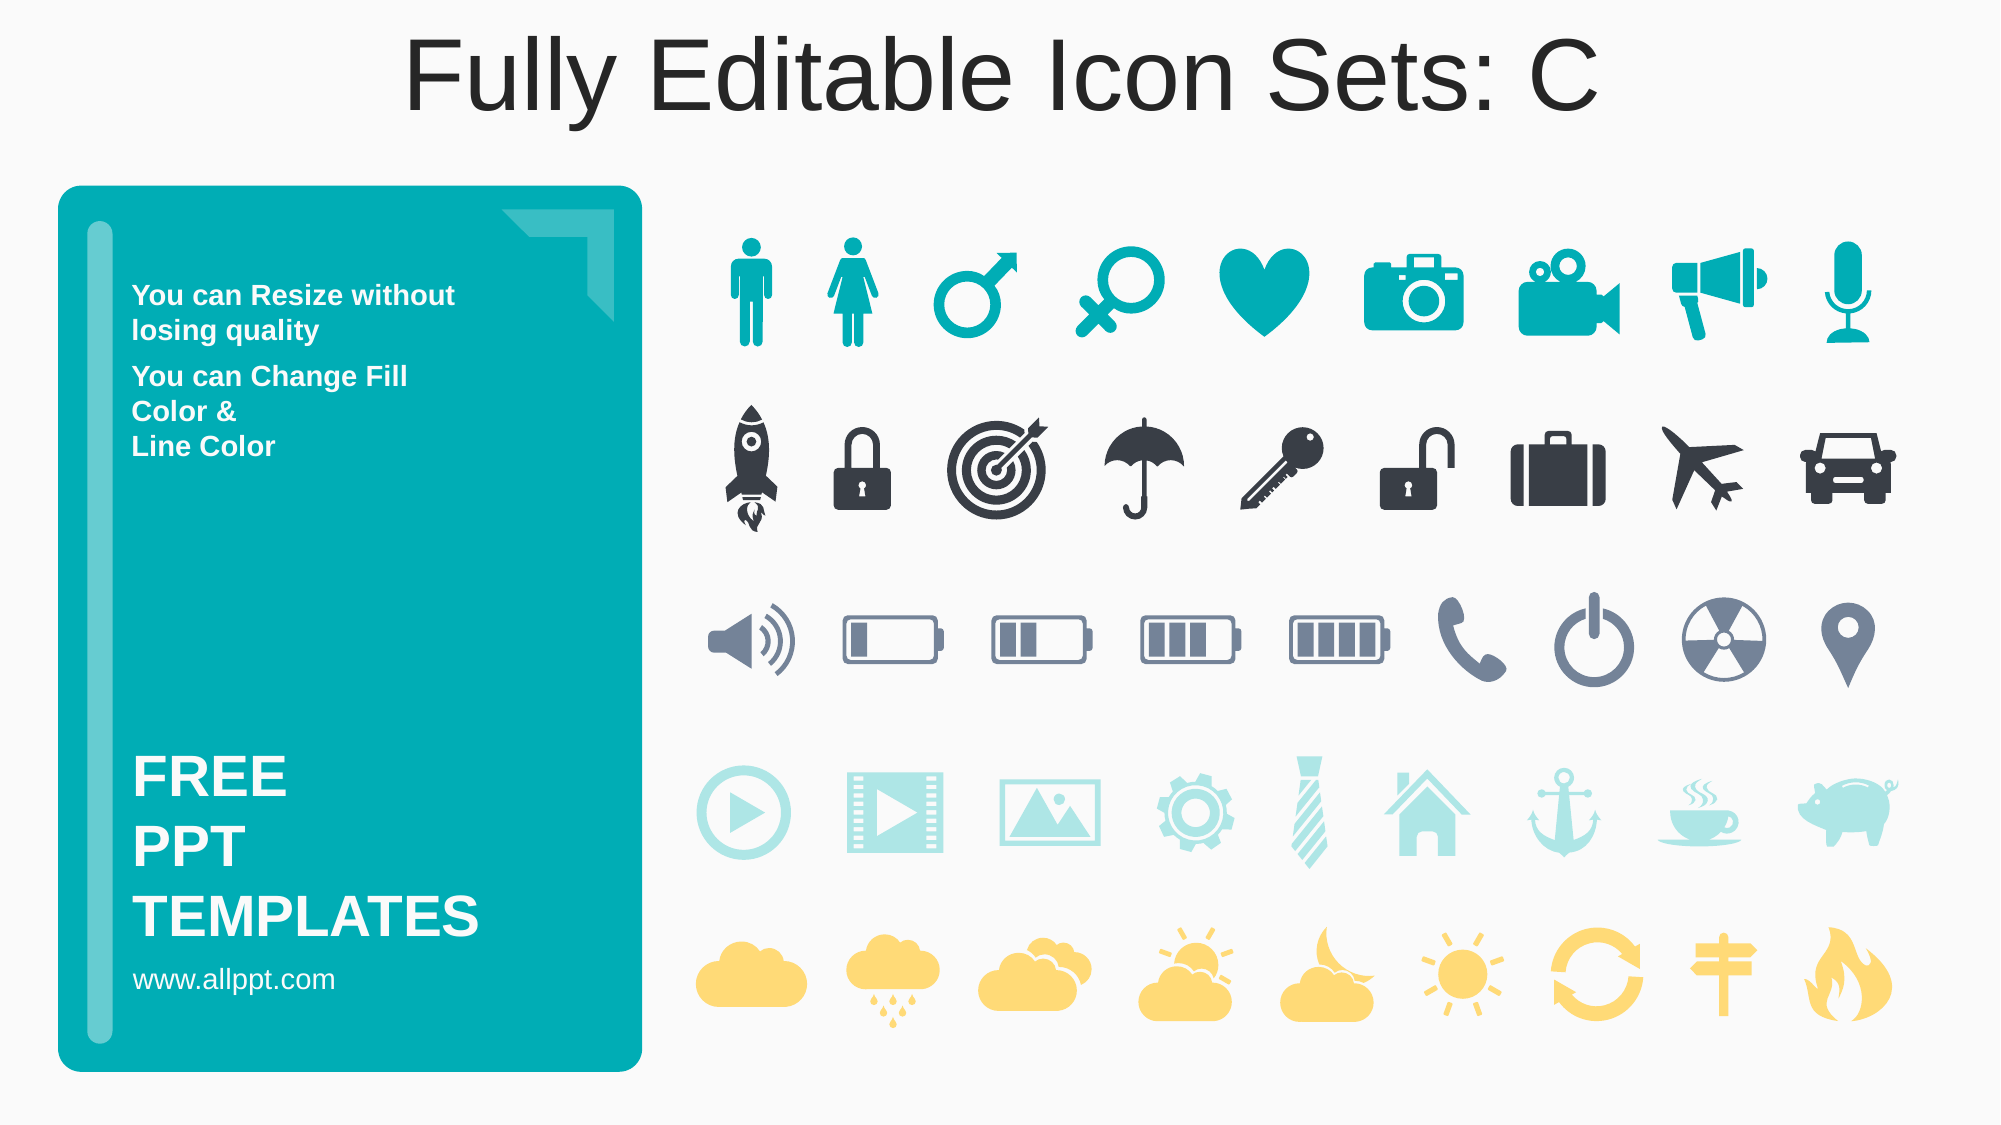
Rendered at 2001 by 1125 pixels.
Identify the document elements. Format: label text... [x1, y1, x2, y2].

text_box [1437, 948, 1489, 1000]
text_box [694, 940, 809, 1008]
text_box [1655, 777, 1744, 848]
text_box [1553, 590, 1636, 689]
text_box [1378, 425, 1456, 511]
text_box [1796, 777, 1900, 848]
text_box [1688, 931, 1759, 1018]
text_box [1288, 614, 1392, 666]
text_box [932, 251, 1019, 340]
text_box [1833, 240, 1863, 306]
text_box [1680, 596, 1768, 683]
text_box [977, 936, 1093, 1012]
text_box [946, 415, 1051, 521]
text_box [832, 425, 892, 511]
text_box [1442, 1000, 1454, 1018]
text_box [1671, 247, 1769, 342]
text_box [1440, 931, 1454, 948]
text_box [1363, 252, 1465, 332]
text_box [1137, 941, 1233, 1023]
text_box [897, 1002, 908, 1018]
text_box [757, 623, 772, 658]
text_box [1553, 975, 1645, 1023]
text_box [990, 614, 1094, 666]
text_box [845, 933, 941, 1007]
text_box [841, 614, 945, 666]
text_box [1517, 247, 1621, 337]
text_box [763, 612, 784, 668]
text_box [1802, 926, 1894, 1023]
text_box [1279, 923, 1378, 1023]
text_box [1471, 1000, 1484, 1018]
text_box [1176, 926, 1188, 941]
text_box [1103, 416, 1186, 521]
text_box [878, 1002, 889, 1018]
list Fully Editable Icon Sets: C [53, 20, 1952, 140]
text_box [1204, 926, 1217, 941]
text_box [695, 764, 793, 861]
text_box [1218, 247, 1311, 339]
text_box [1798, 432, 1898, 505]
text_box [846, 771, 944, 854]
text_box [1155, 771, 1236, 854]
text_box [707, 611, 753, 671]
text_box [724, 403, 779, 534]
text_box [729, 236, 774, 348]
text_box [1591, 443, 1607, 508]
text_box [1472, 931, 1485, 948]
text_box [1527, 429, 1589, 508]
text_box [1436, 596, 1508, 683]
text_box [1820, 601, 1876, 691]
text_box [1290, 755, 1329, 871]
text_box [1660, 425, 1747, 513]
text_box [1823, 289, 1873, 344]
text_box [888, 1014, 898, 1030]
text_box [1381, 766, 1474, 857]
text_box [1074, 245, 1166, 339]
text_box [1422, 984, 1439, 998]
text_box [1524, 766, 1604, 859]
text_box [1549, 926, 1641, 974]
text_box [1420, 955, 1437, 967]
text_box [999, 778, 1102, 847]
text_box [768, 601, 796, 678]
text_box [826, 236, 880, 349]
text_box [1486, 984, 1503, 998]
text_box [1219, 947, 1235, 959]
text_box [1509, 443, 1525, 508]
text_box [1139, 614, 1243, 666]
text_box [1239, 426, 1325, 511]
text_box [1488, 955, 1506, 967]
